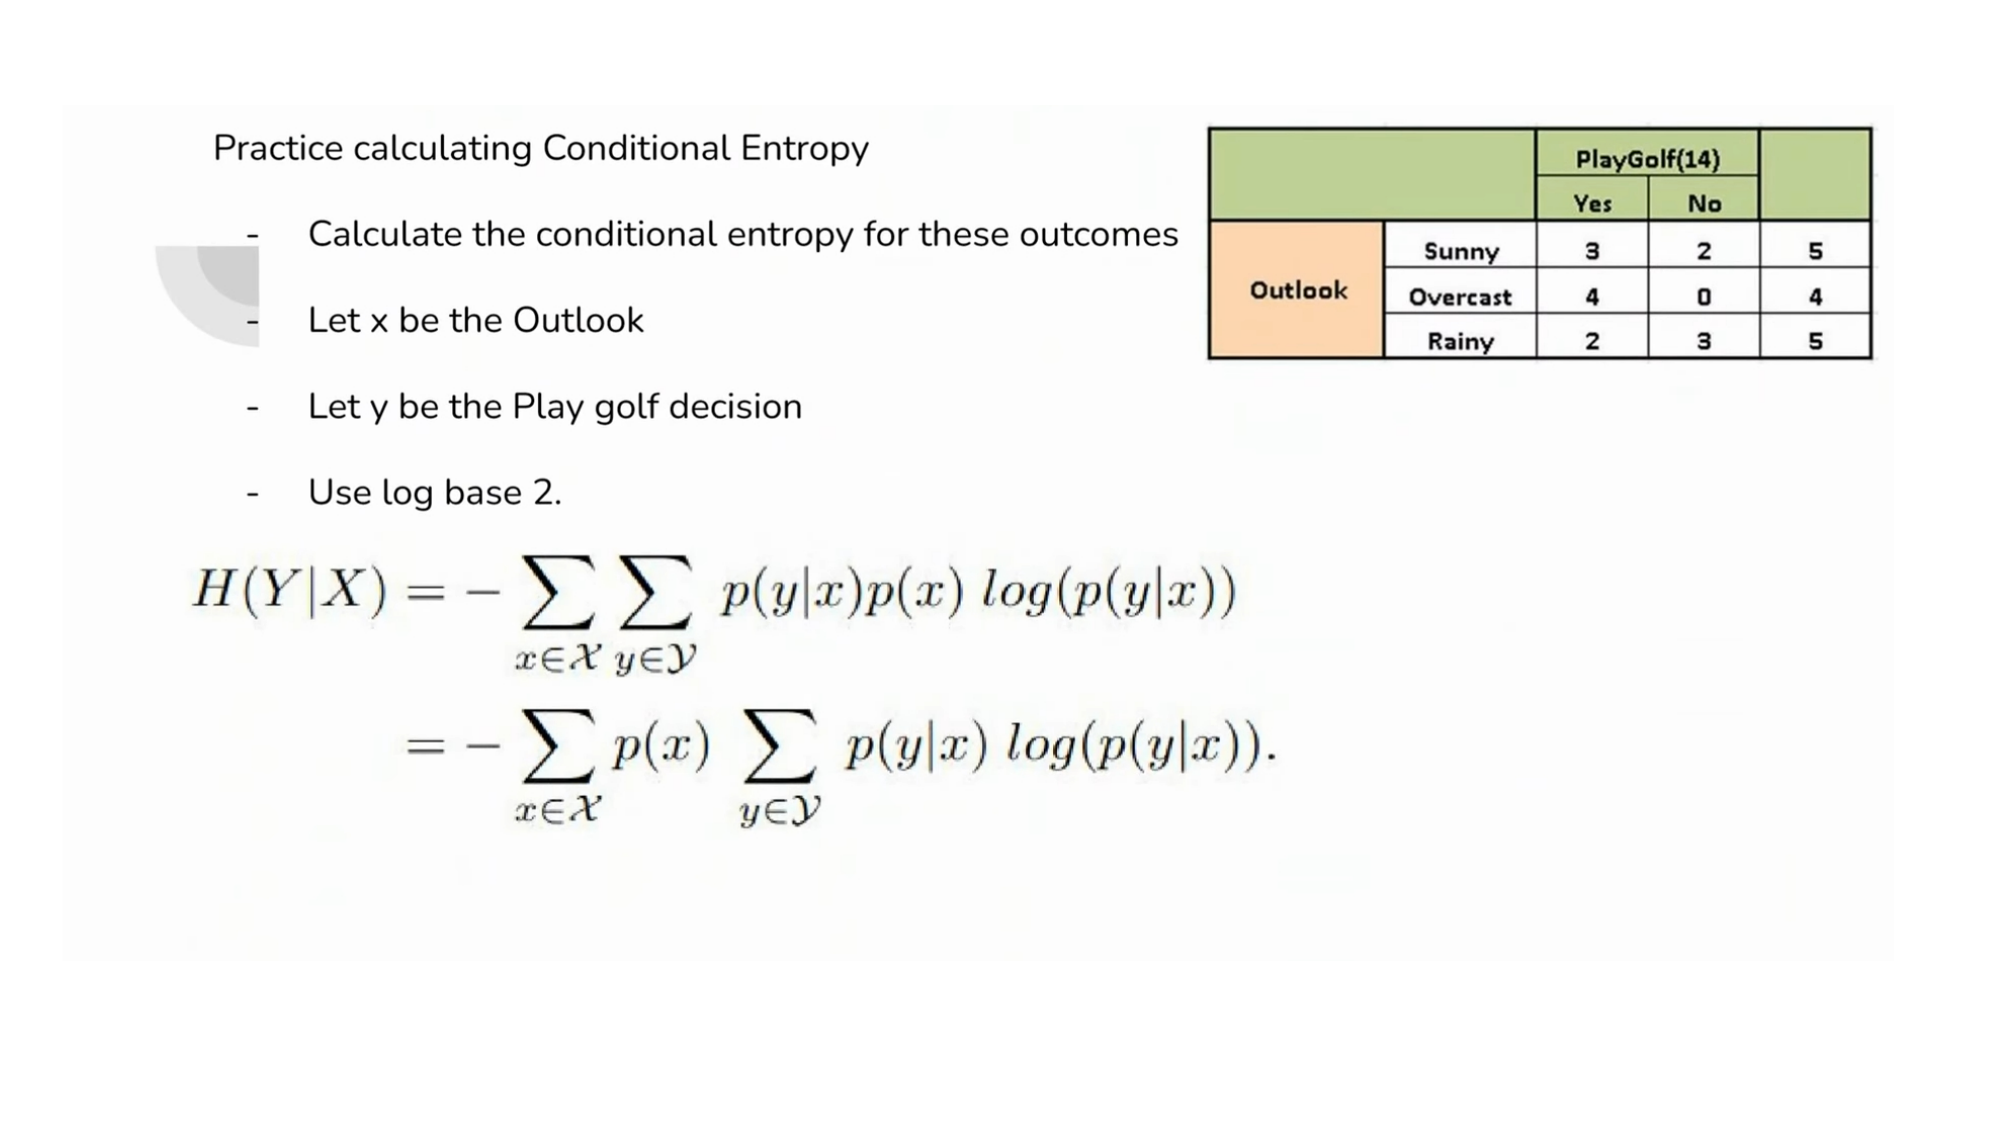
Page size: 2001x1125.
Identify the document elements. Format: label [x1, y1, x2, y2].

picture [62, 105, 1894, 961]
